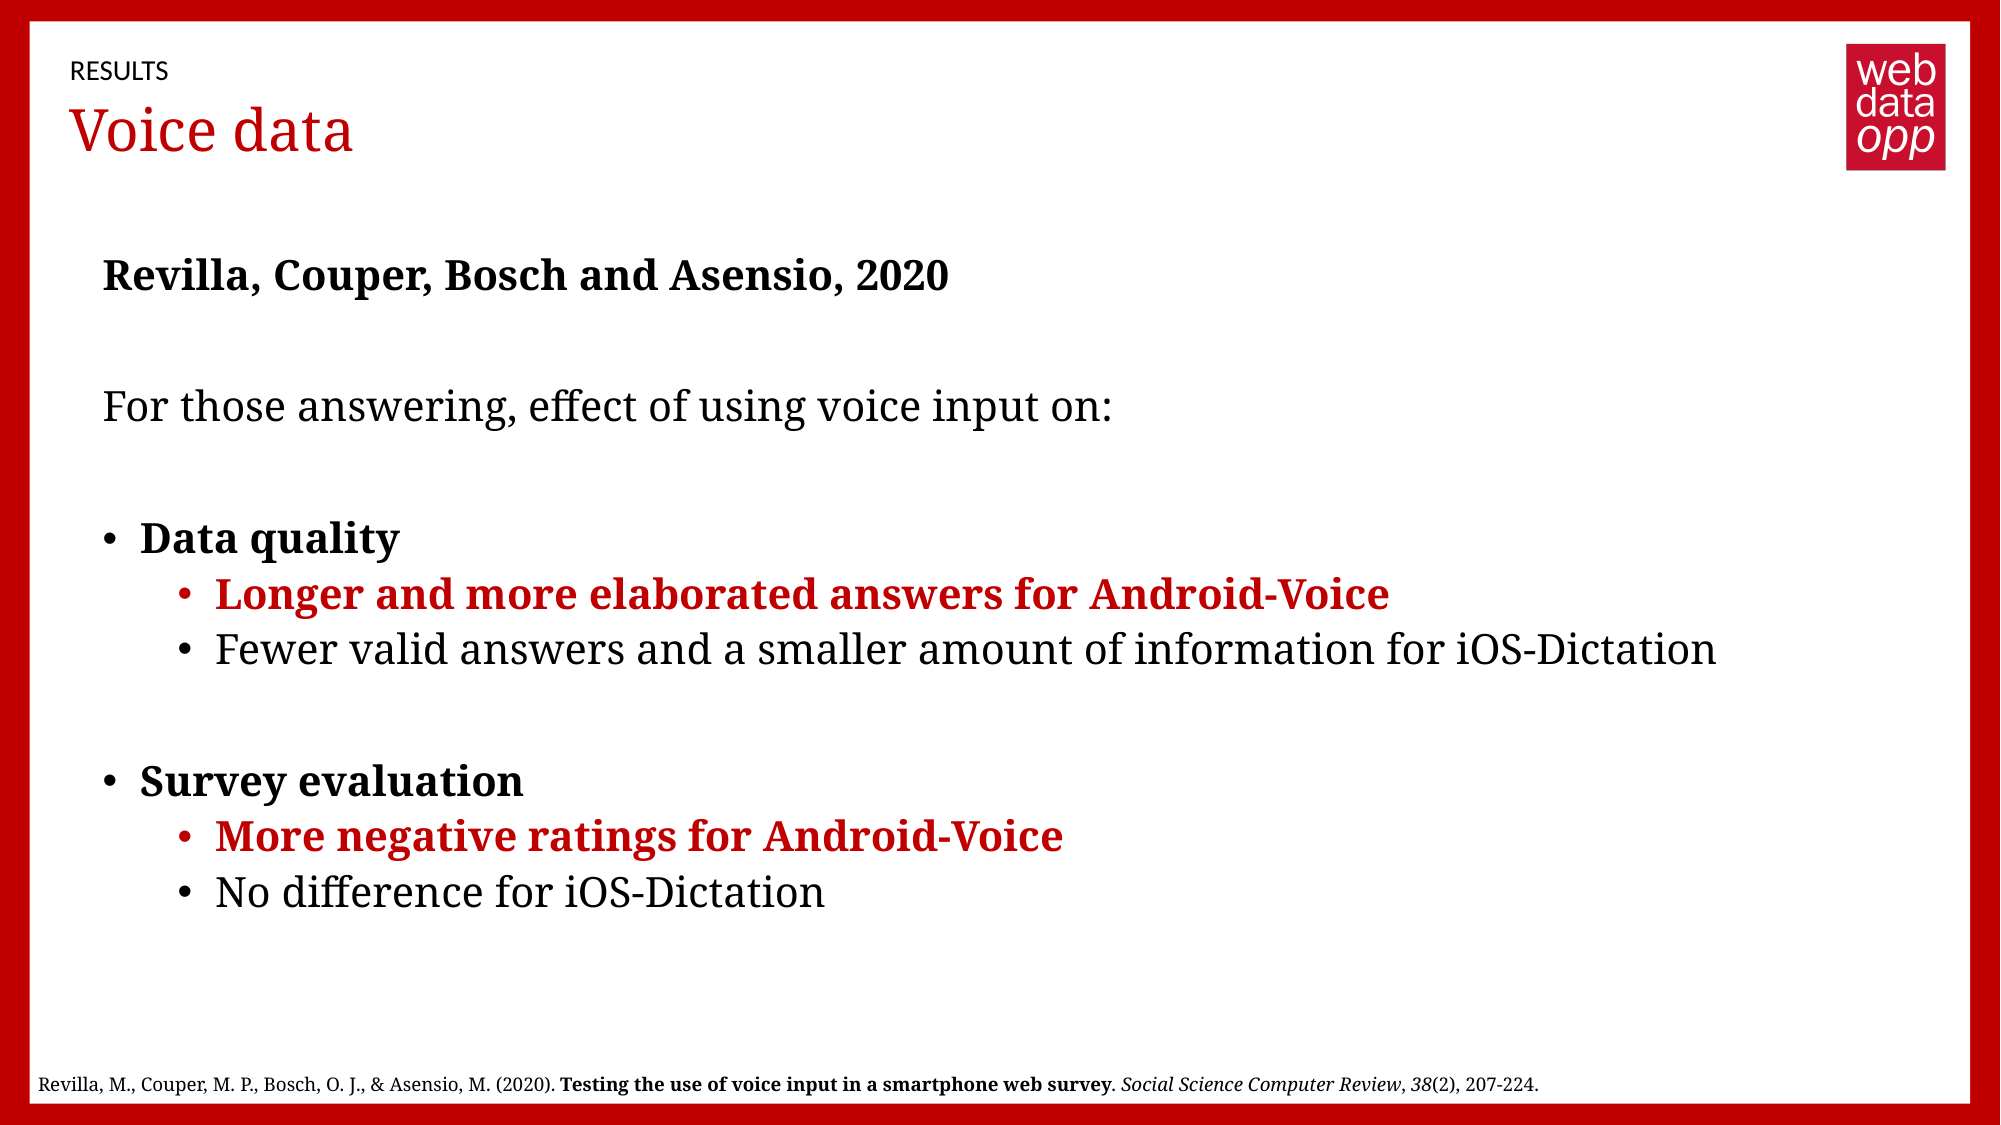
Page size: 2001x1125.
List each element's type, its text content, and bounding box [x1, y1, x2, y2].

text_box Revilla, M., Couper, M. P., Bosch, O. J., & Asensio, M. (2020). Testing the use of voice input in a smartphone web survey. Social Science Computer Review, 38(2), 207-224. [23, 1064, 1807, 1103]
title Voice data [54, 97, 1807, 169]
list Revilla, Couper, Bosch and Asensio, 2020 For those answering, effect of using voice input on: Data quality Longer and more elaborated answers for Android-Voice Fewer valid answers and a smaller amount of information for iOS-Dictation Survey evaluation More negative ratings for Android-Voice No difference for iOS-Dictation [87, 246, 1881, 1028]
picture [1845, 42, 1948, 174]
list RESULTS [54, 48, 1747, 95]
